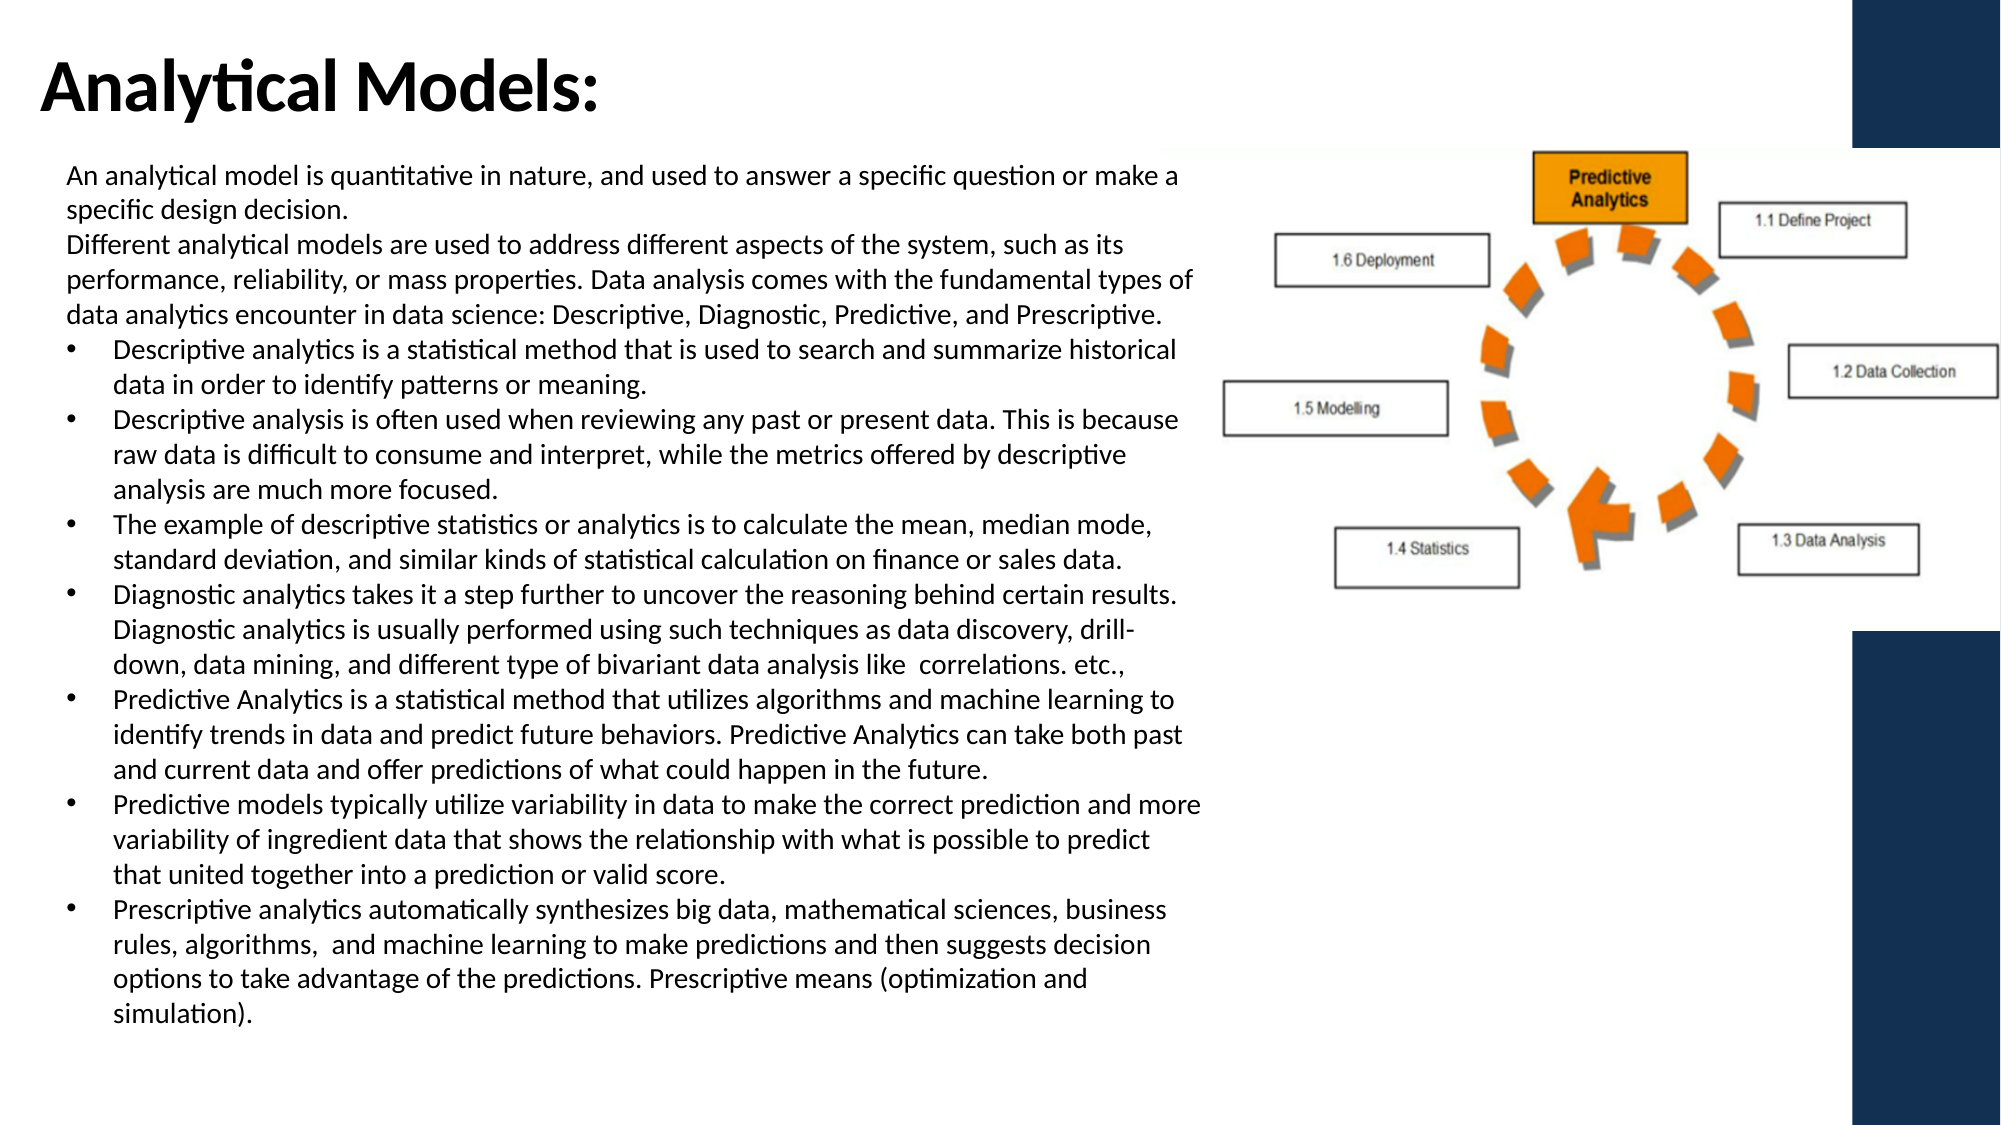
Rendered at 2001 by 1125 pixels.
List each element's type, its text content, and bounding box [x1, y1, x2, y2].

title Analytical Models: [25, 26, 1601, 149]
picture [1161, 148, 2000, 631]
text_box An analytical model is quantitative in nature, and used to answer a specific question or make a specific design decision. Different analytical models are used to address different aspects of the system, such as its performance, reliability, or mass properties. Data analysis comes with the fundamental types of data analytics encounter in data science: Descriptive, Diagnostic, Predictive, and Prescriptive. Descriptive analytics is a statistical method that is used to search and summarize historical data in order to identify patterns or meaning. Descriptive analysis is often used when reviewing any past or present data. This is because raw data is difficult to consume and interpret, while the metrics offered by descriptive analysis are much more focused. The example of descriptive statistics or analytics is to calculate the mean, median mode, standard deviation, and similar kinds of statistical calculation on finance or sales data. Diagnostic analytics takes it a step further to uncover the reasoning behind certain results. Diagnostic analytics is usually performed using such techniques as data discovery, drill-down, data mining, and different type of bivariant data analysis like correlations. etc., Predictive Analytics is a statistical method that utilizes algorithms and machine learning to identify trends in data and predict future behaviors. Predictive Analytics can take both past and current data and offer predictions of what could happen in the future. Predictive models typically utilize variability in data to make the correct prediction and more variability of ingredient data that shows the relationship with what is possible to predict that united together into a prediction or valid score. Prescriptive analytics automatically synthesizes big data, mathematical sciences, business rules, algorithms, and machine learning to make predictions and then suggests decision options to take advantage of the predictions. Prescriptive means (optimization and simulation). [51, 148, 1220, 1038]
